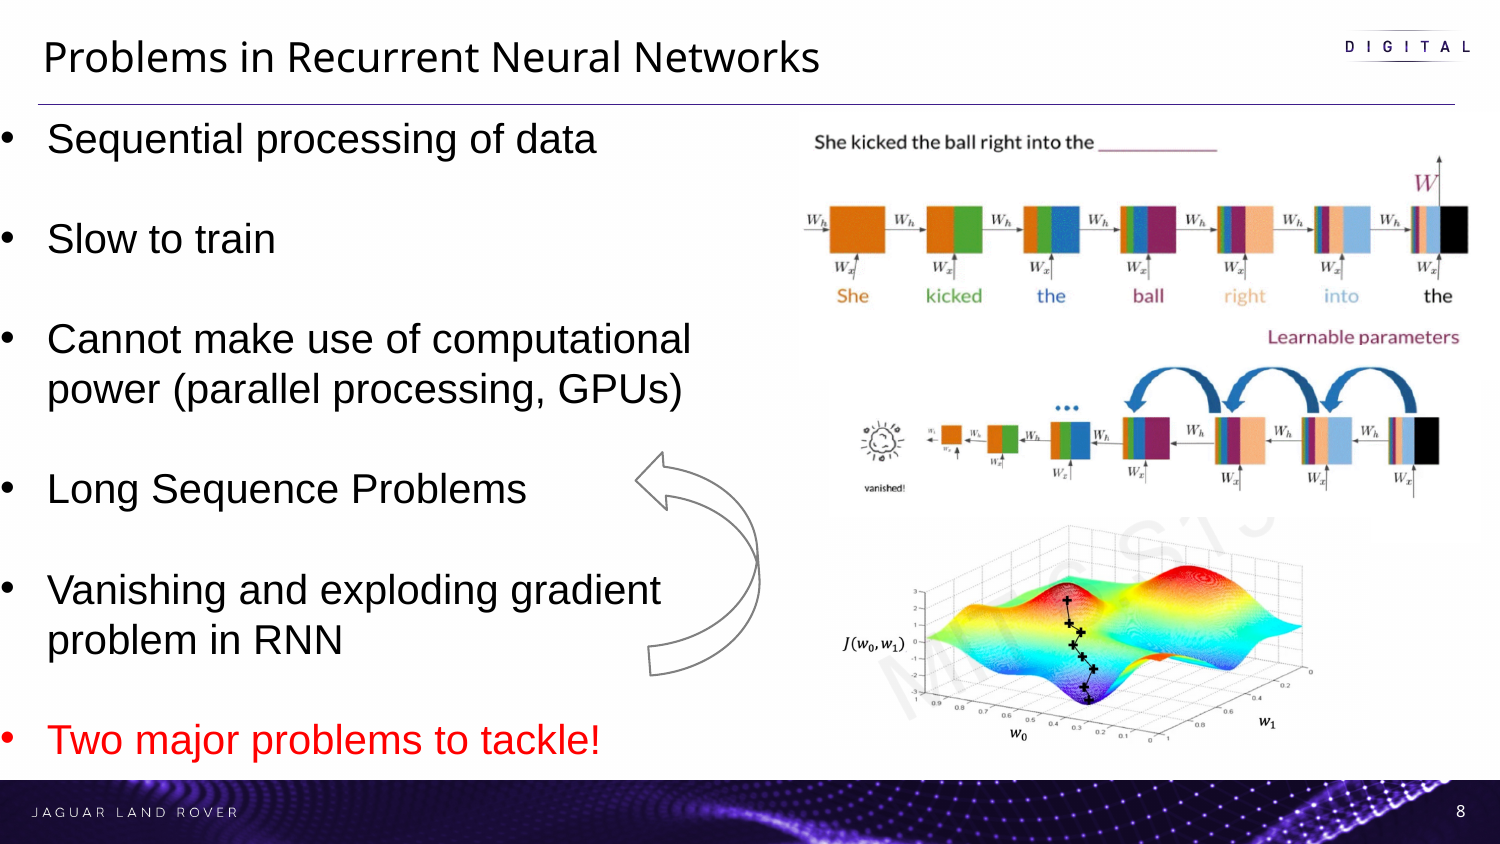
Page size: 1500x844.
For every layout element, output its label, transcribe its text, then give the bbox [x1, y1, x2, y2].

picture [737, 533, 754, 600]
list Problems in Recurrent Neural Networks [42, 23, 1225, 54]
text_box [633, 450, 762, 678]
text_box Sequential processing of data Slow to train Cannot make use of computational power (parallel processing, GPUs) Long Sequence Problems Vanishing and exploding gradient problem in RNN Two major problems to tackle! [0, 112, 737, 813]
picture [0, 0, 1500, 844]
slide_number 8 [1361, 780, 1481, 844]
